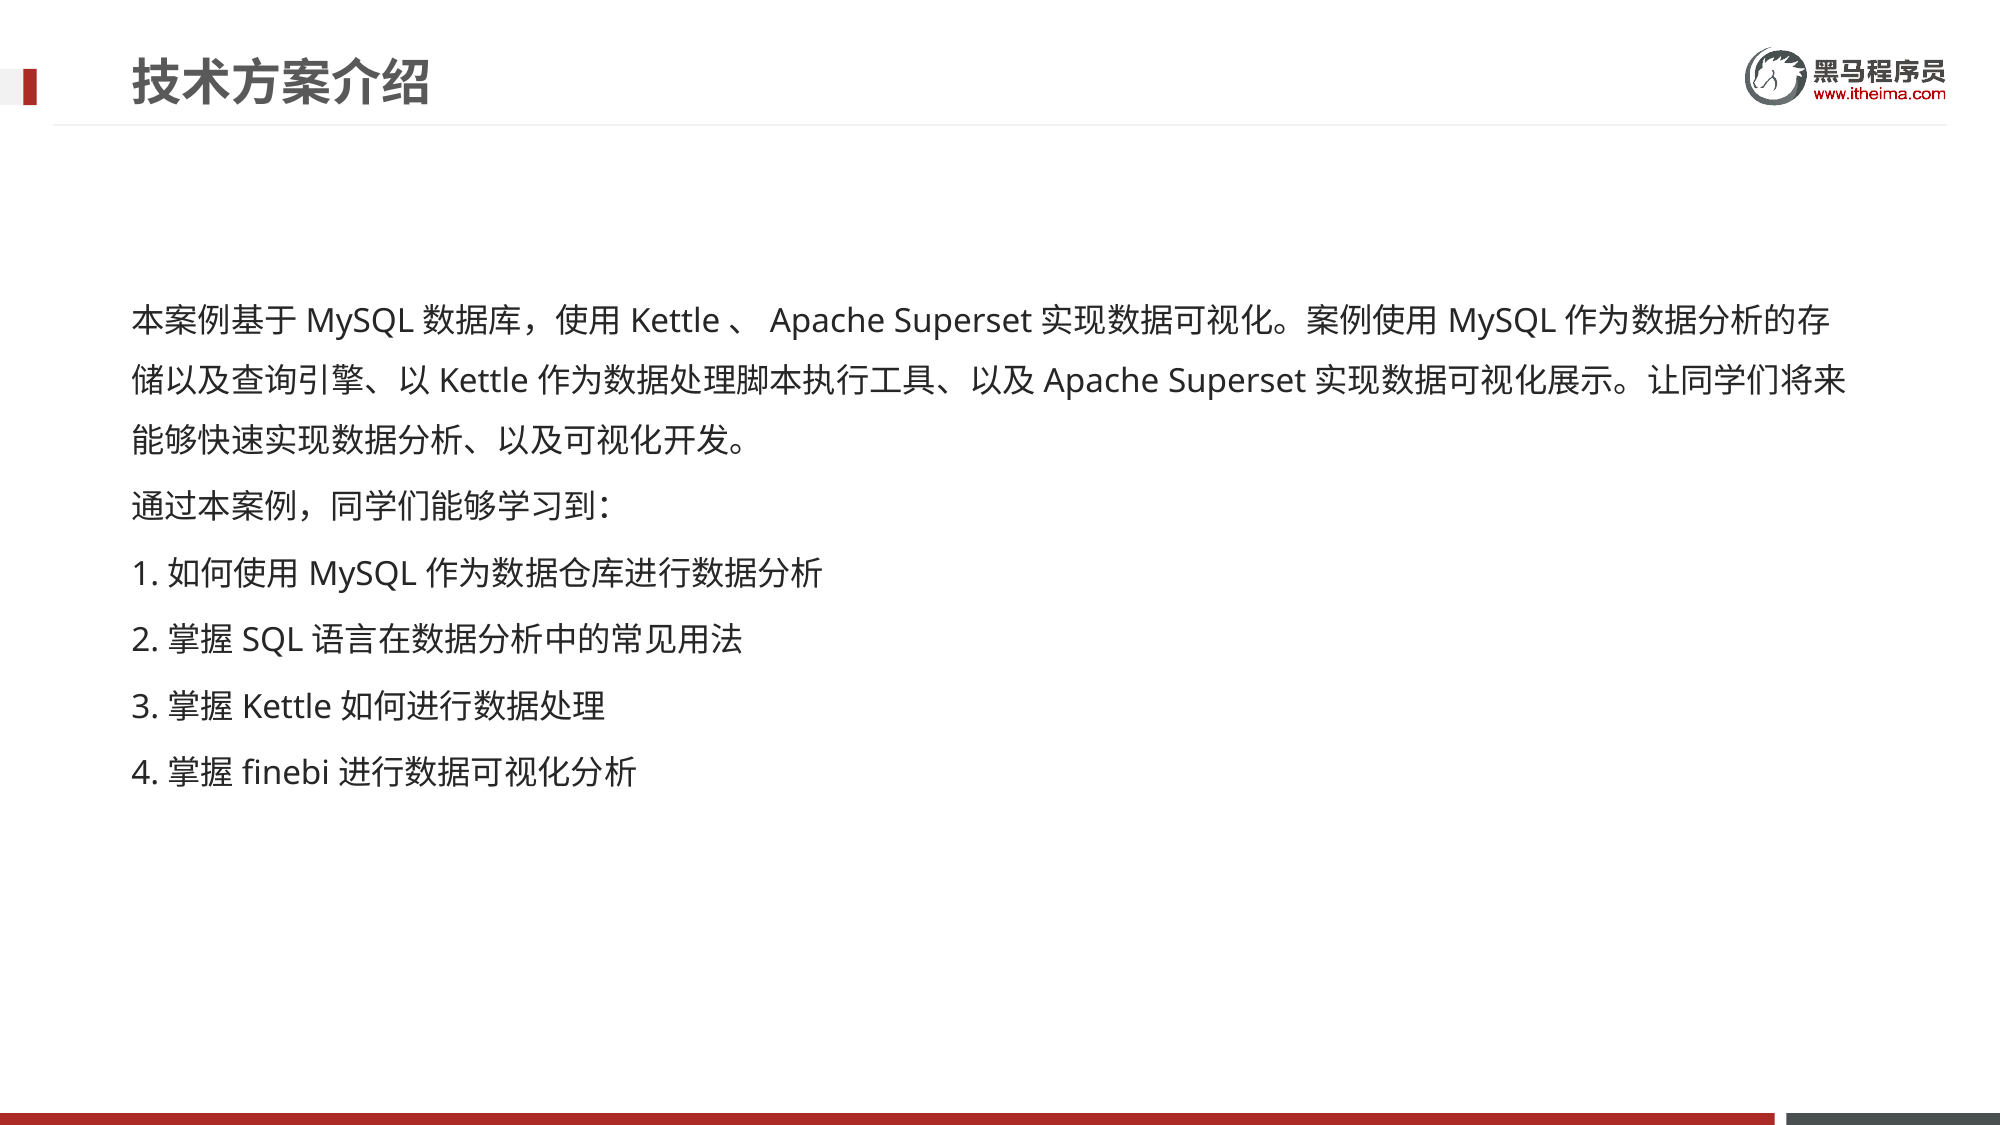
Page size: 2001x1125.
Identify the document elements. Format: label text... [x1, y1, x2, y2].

title 技术方案介绍 [116, 38, 1556, 124]
picture [1744, 46, 1946, 106]
list 本案例基于MySQL数据库，使用Kettle、Apache Superset实现数据可视化。案例使用MySQL作为数据分析的存储以及查询引擎、以Kettle作为数据处理脚本执行工具、以及Apache Superset实现数据可视化展示。让同学们将来能够快速实现数据分析、以及可视化开发。 通过本案例，同学们能够学习到： 1.如何使用MySQL作为数据仓库进行数据分析 2.掌握SQL语言在数据分析中的常见用法 3.掌握Kettle如何进行数据处理 4.掌握finebi进行数据可视化分析 [116, 271, 1872, 964]
